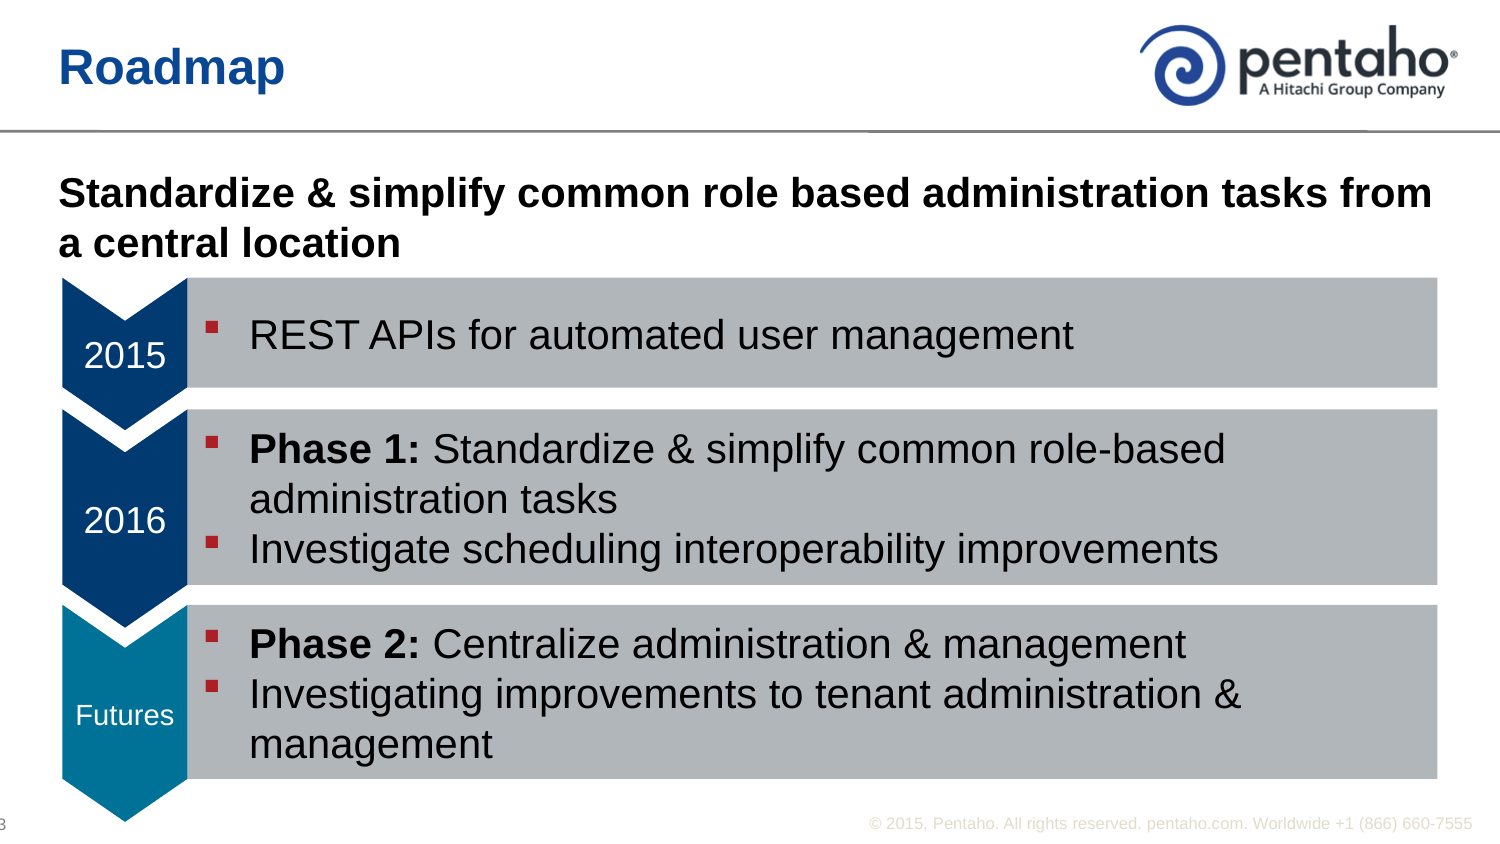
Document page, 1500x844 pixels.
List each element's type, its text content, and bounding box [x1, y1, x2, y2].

picture [1135, 17, 1463, 113]
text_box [62, 604, 1438, 823]
title Roadmap [43, 8, 1127, 129]
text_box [62, 438, 1438, 604]
list Standardize & simplify common role based administration tasks from a central location [43, 158, 1452, 275]
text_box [62, 277, 1438, 431]
